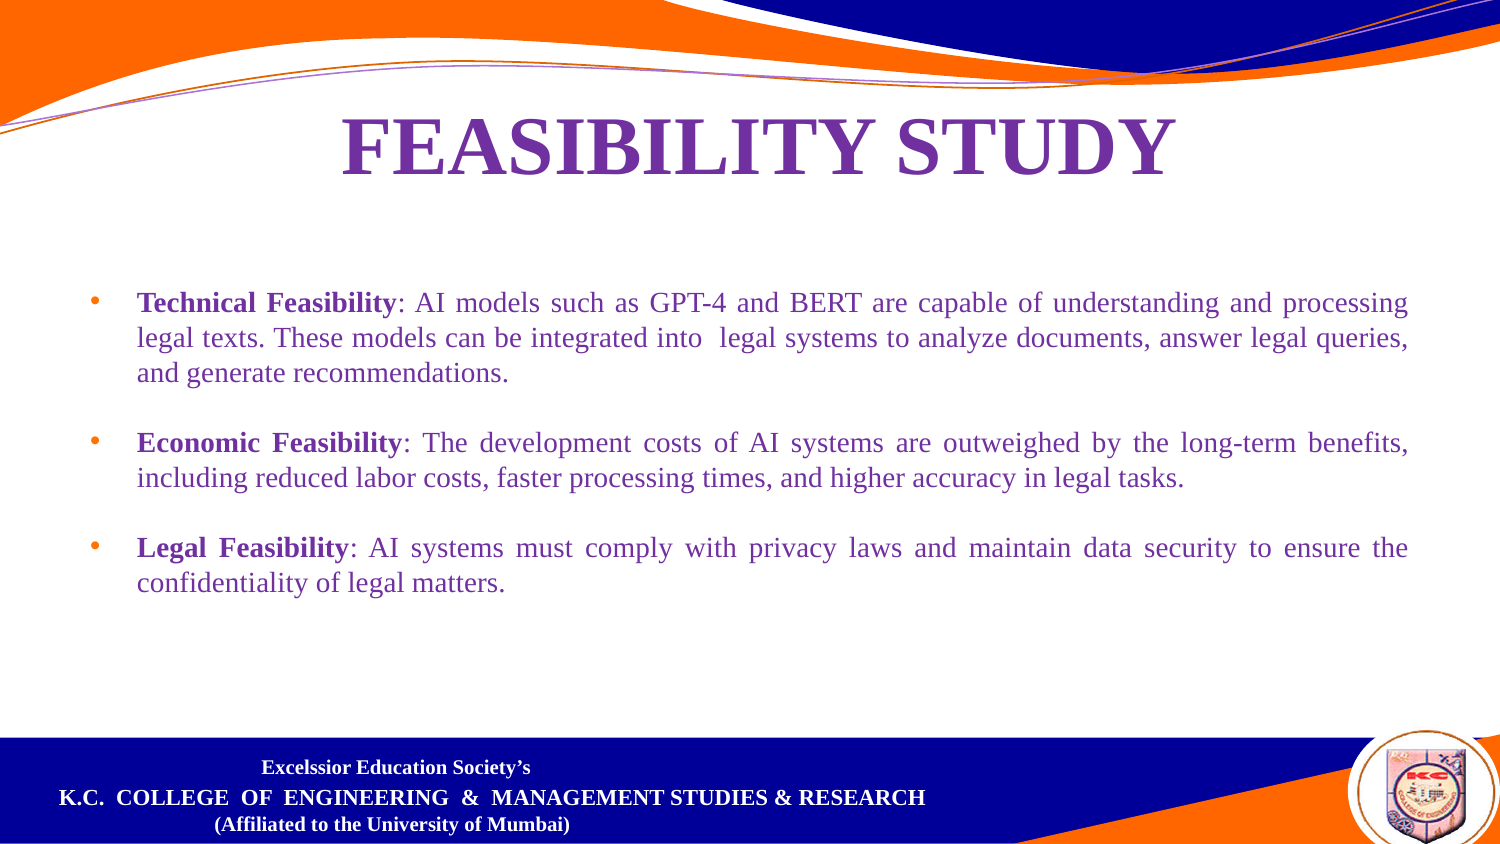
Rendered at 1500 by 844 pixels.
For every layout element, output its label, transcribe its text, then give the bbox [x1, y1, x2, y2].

picture [1347, 721, 1500, 844]
list Technical Feasibility: AI models such as GPT-4 and BERT are capable of understanding and processing legal texts. These models can be integrated into legal systems to analyze documents, answer legal queries, and generate recommendations. Economic Feasibility: The development costs of AI systems are outweighed by the long-term benefits, including reduced labor costs, faster processing times, and higher accuracy in legal tasks. Legal Feasibility: AI systems must comply with privacy laws and maintain data security to ensure the confidentiality of legal matters. [75, 195, 1425, 686]
title FEASIBILITY STUDY [84, 50, 1435, 192]
